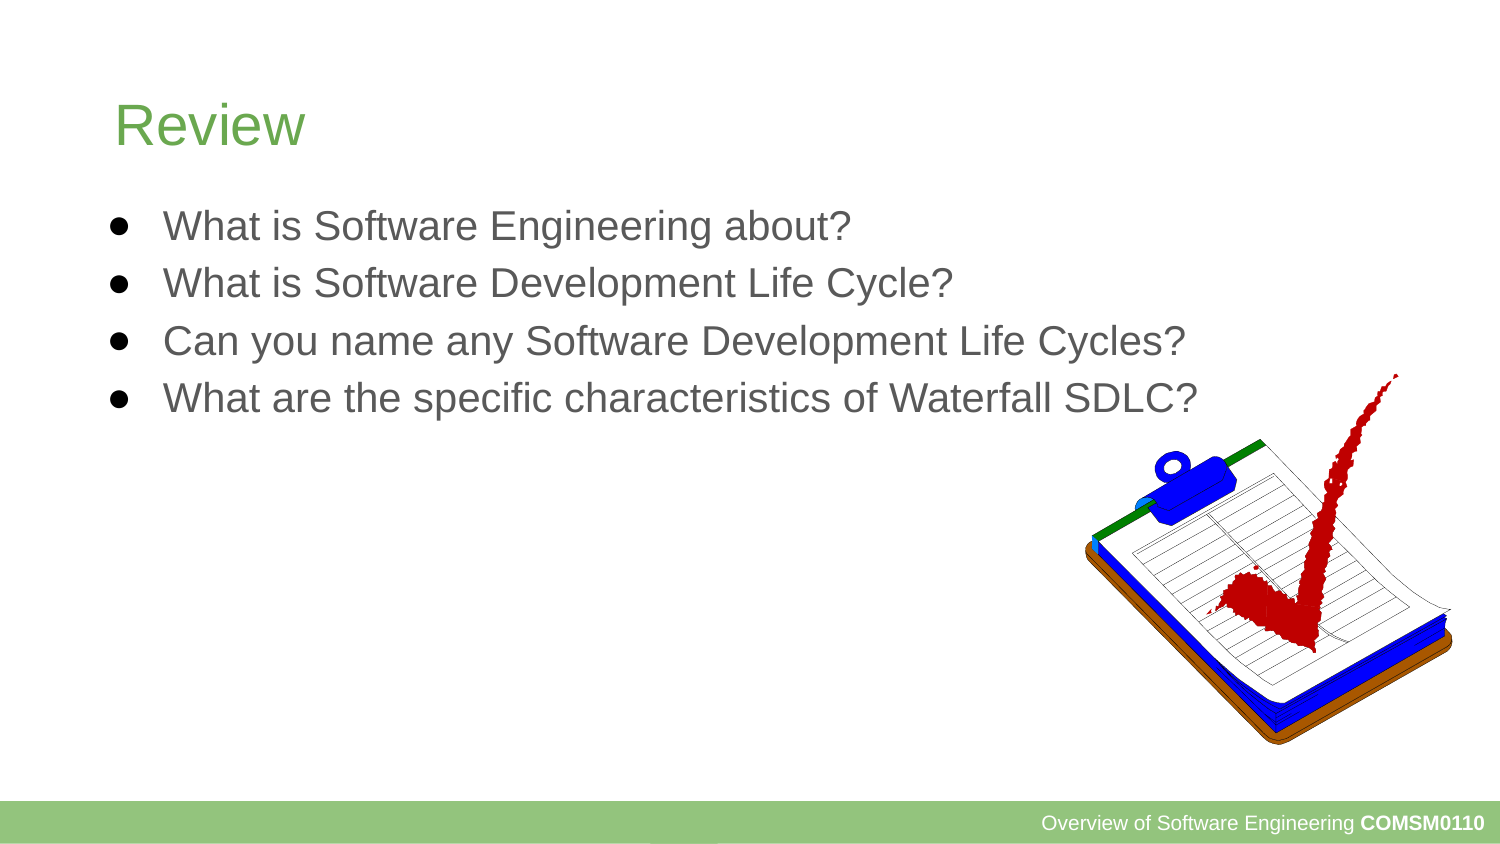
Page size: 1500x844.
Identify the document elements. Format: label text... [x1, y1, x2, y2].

title Review [103, 44, 1397, 208]
list What is Software Engineering about? What is Software Development Life Cycle? Can you name any Software Development Life Cycles? What are the specific characteristics of Waterfall SDLC? [89, 198, 1334, 735]
picture [1085, 373, 1453, 746]
